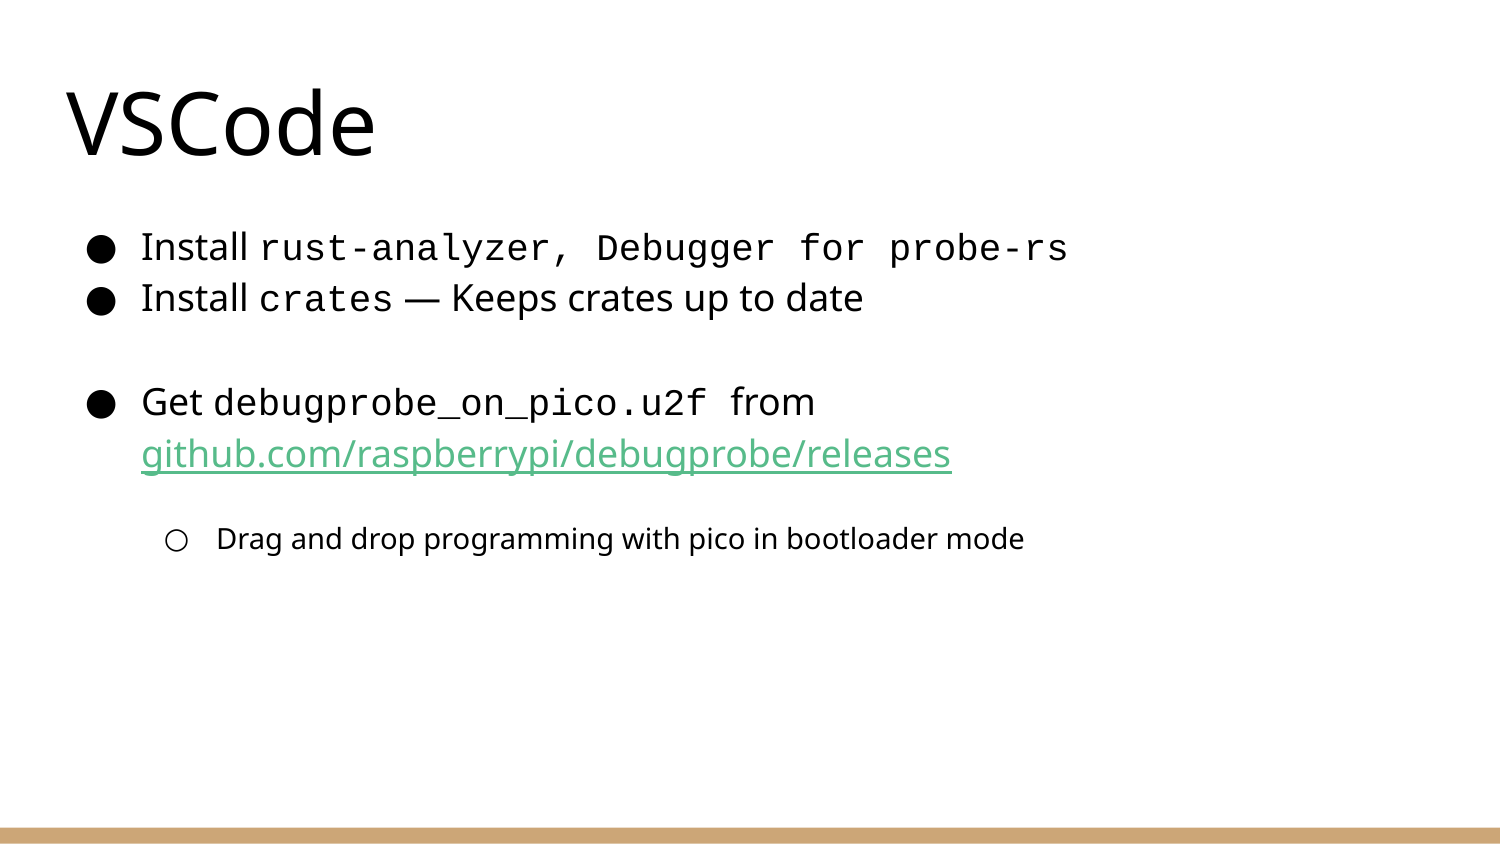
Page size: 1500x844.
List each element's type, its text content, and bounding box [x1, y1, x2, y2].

list Install rust-analyzer, Debugger for probe-rs Install crates — Keeps crates up to date Get debugprobe_on_pico.u2f from github.com/raspberrypi/debugprobe/releases Drag and drop programming with pico in bootloader mode [51, 200, 1449, 752]
title VSCode [51, 51, 1449, 189]
